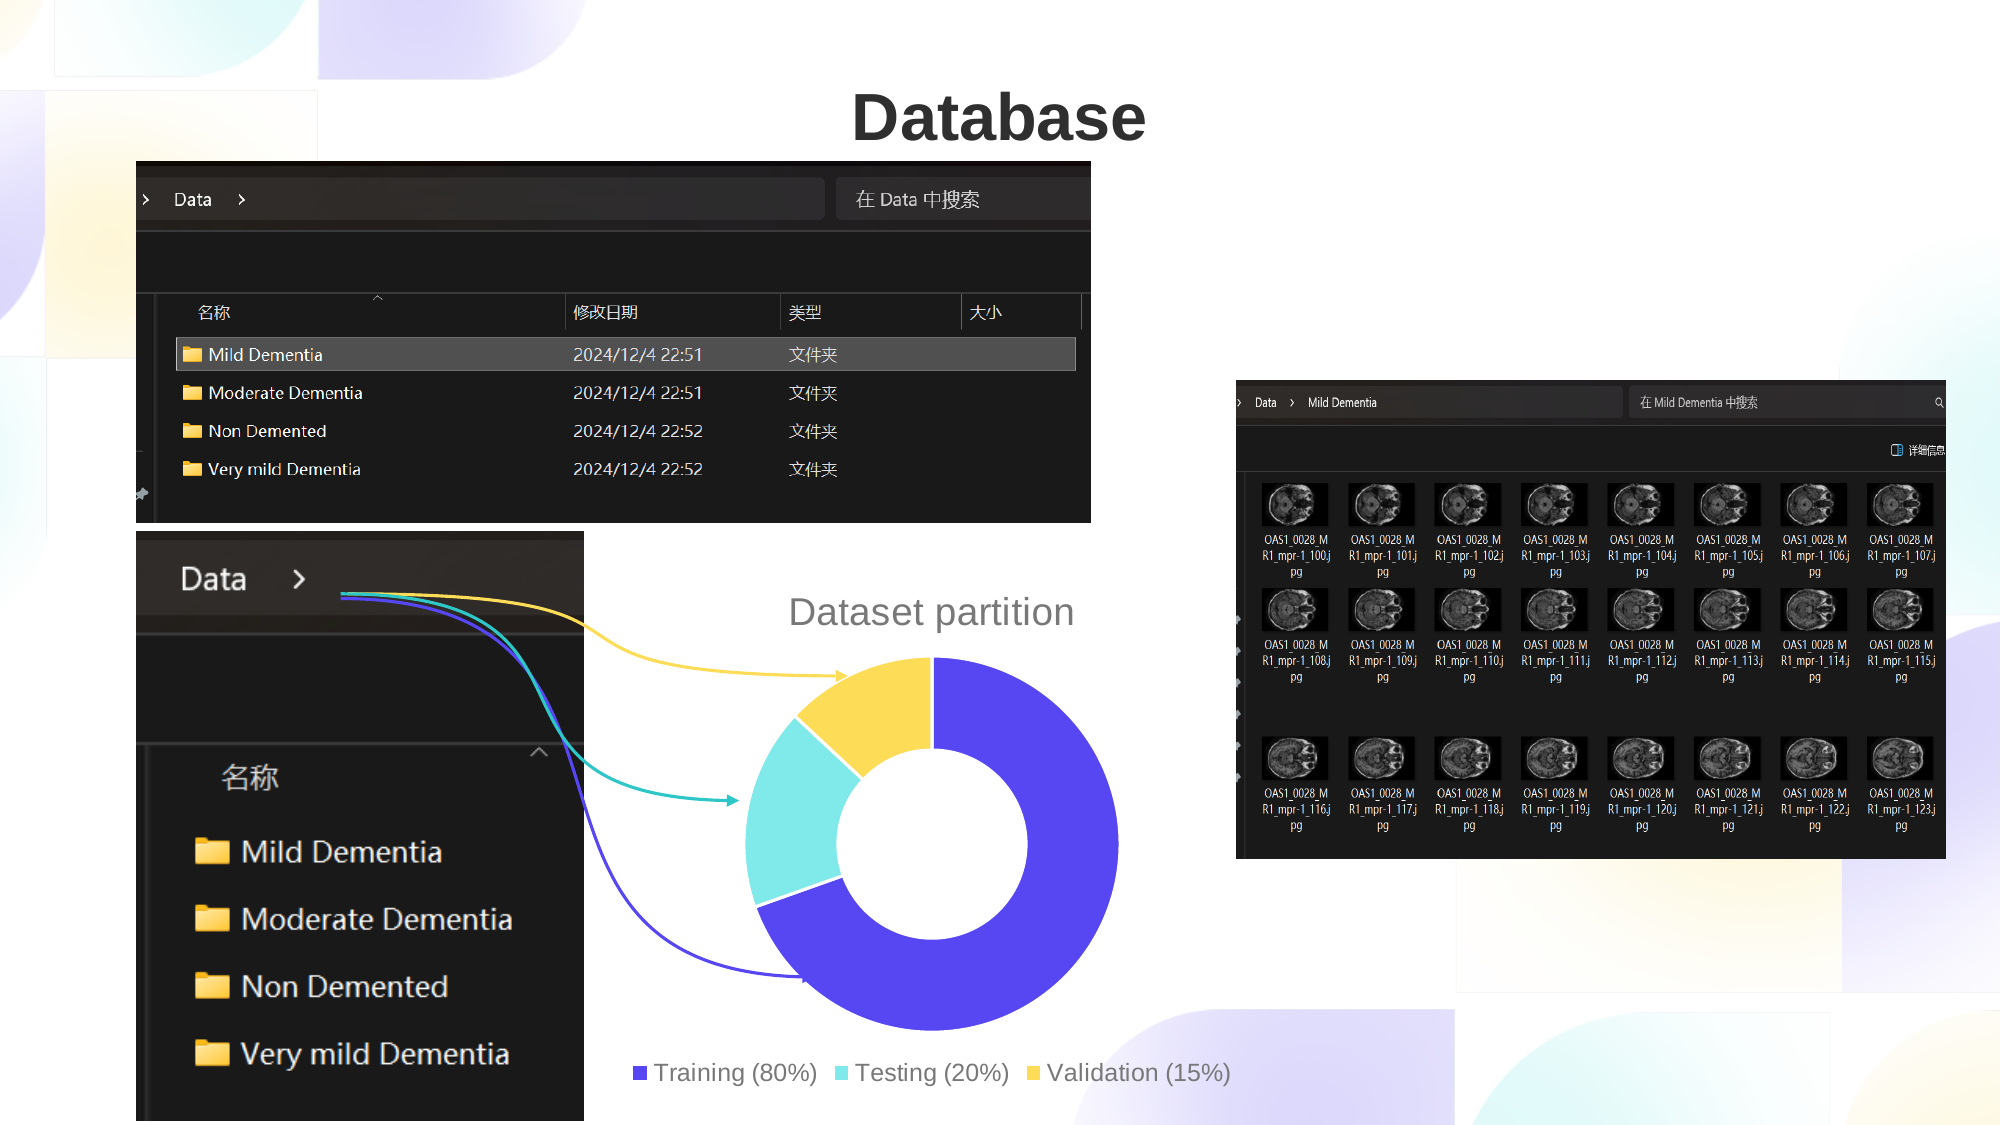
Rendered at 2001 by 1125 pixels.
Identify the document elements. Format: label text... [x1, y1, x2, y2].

chart [582, 559, 1282, 1093]
picture [136, 531, 584, 1121]
picture [1236, 380, 1946, 860]
picture [136, 161, 1091, 523]
text_box Database [656, 75, 1344, 163]
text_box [740, 593, 848, 676]
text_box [340, 676, 815, 977]
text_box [340, 593, 740, 801]
